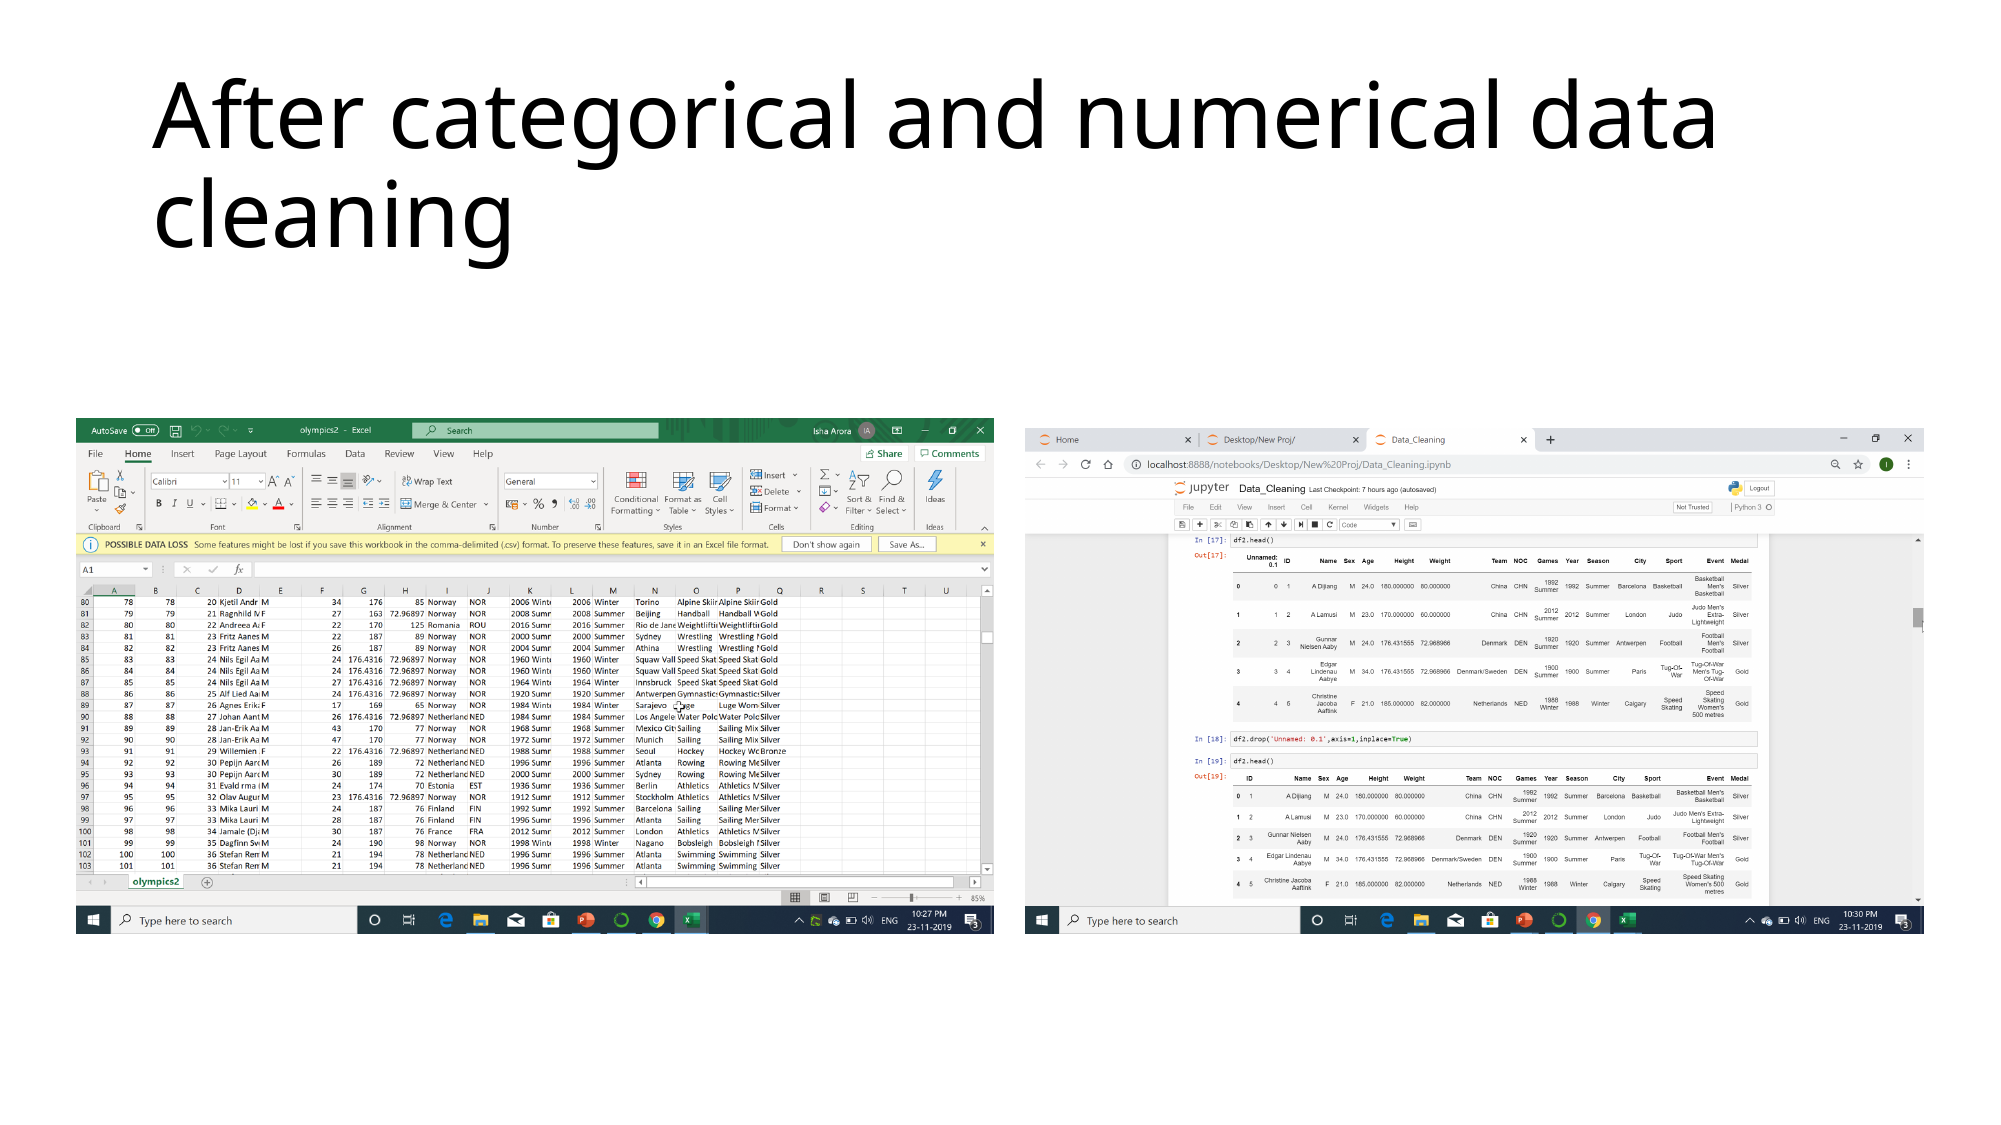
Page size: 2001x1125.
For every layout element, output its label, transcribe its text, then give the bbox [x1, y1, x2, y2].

title After categorical and numerical data cleaning [137, 59, 1863, 278]
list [76, 418, 994, 934]
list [1025, 428, 1924, 934]
